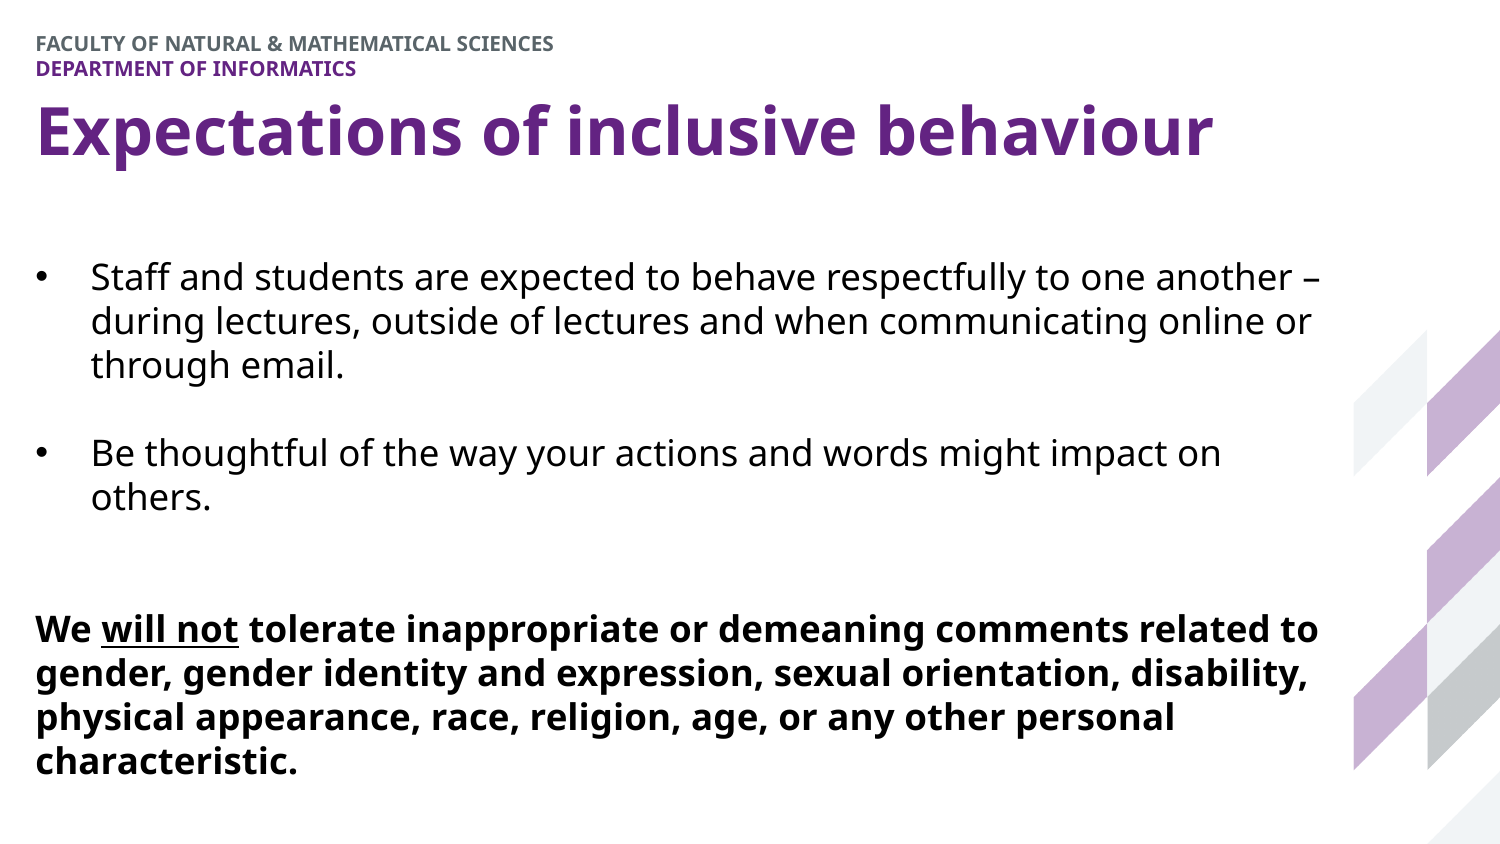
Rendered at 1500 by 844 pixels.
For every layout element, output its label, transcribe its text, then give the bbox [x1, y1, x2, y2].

list Staff and students are expected to behave respectfully to one another – during lectures, outside of lectures and when communicating online or through email. Be thoughtful of the way your actions and words might impact on others. We will not tolerate inappropriate or demeaning comments related to gender, gender identity and expression, sexual orientation, disability, physical appearance, race, religion, age, or any other personal characteristic. [35, 209, 1329, 787]
title Expectations of inclusive behaviour [35, 88, 1329, 178]
